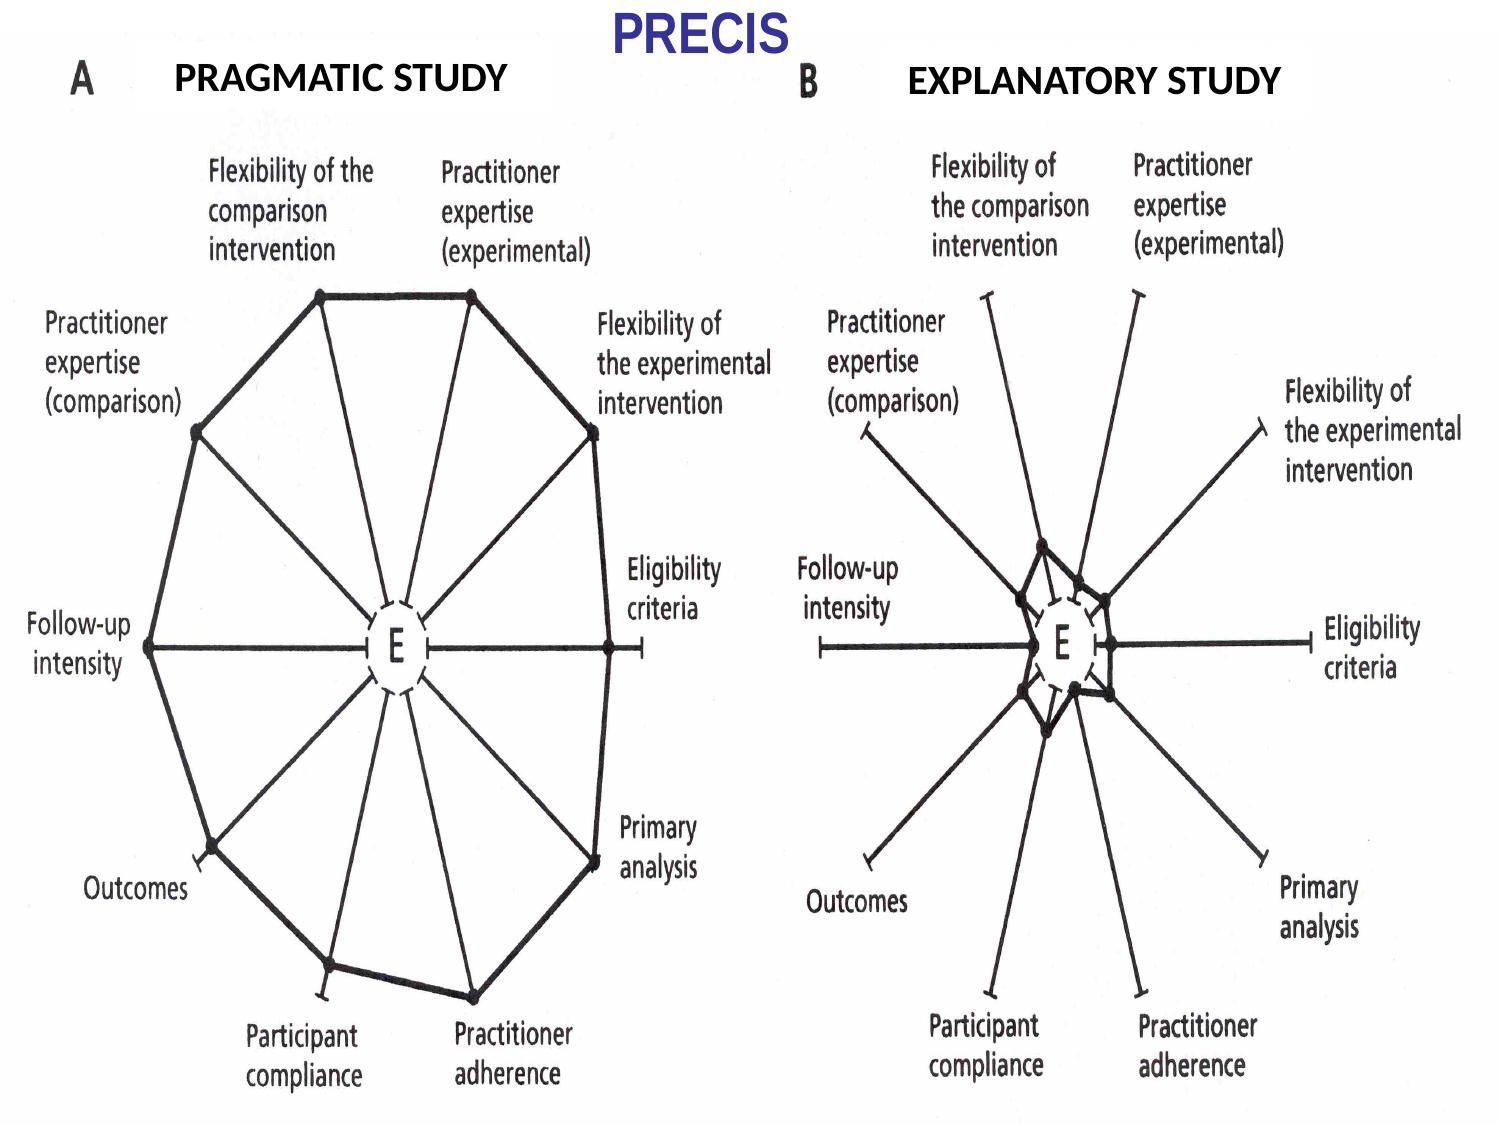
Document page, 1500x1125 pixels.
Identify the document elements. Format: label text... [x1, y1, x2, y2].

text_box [0, 31, 1500, 1125]
title PRECIS [477, 0, 925, 30]
